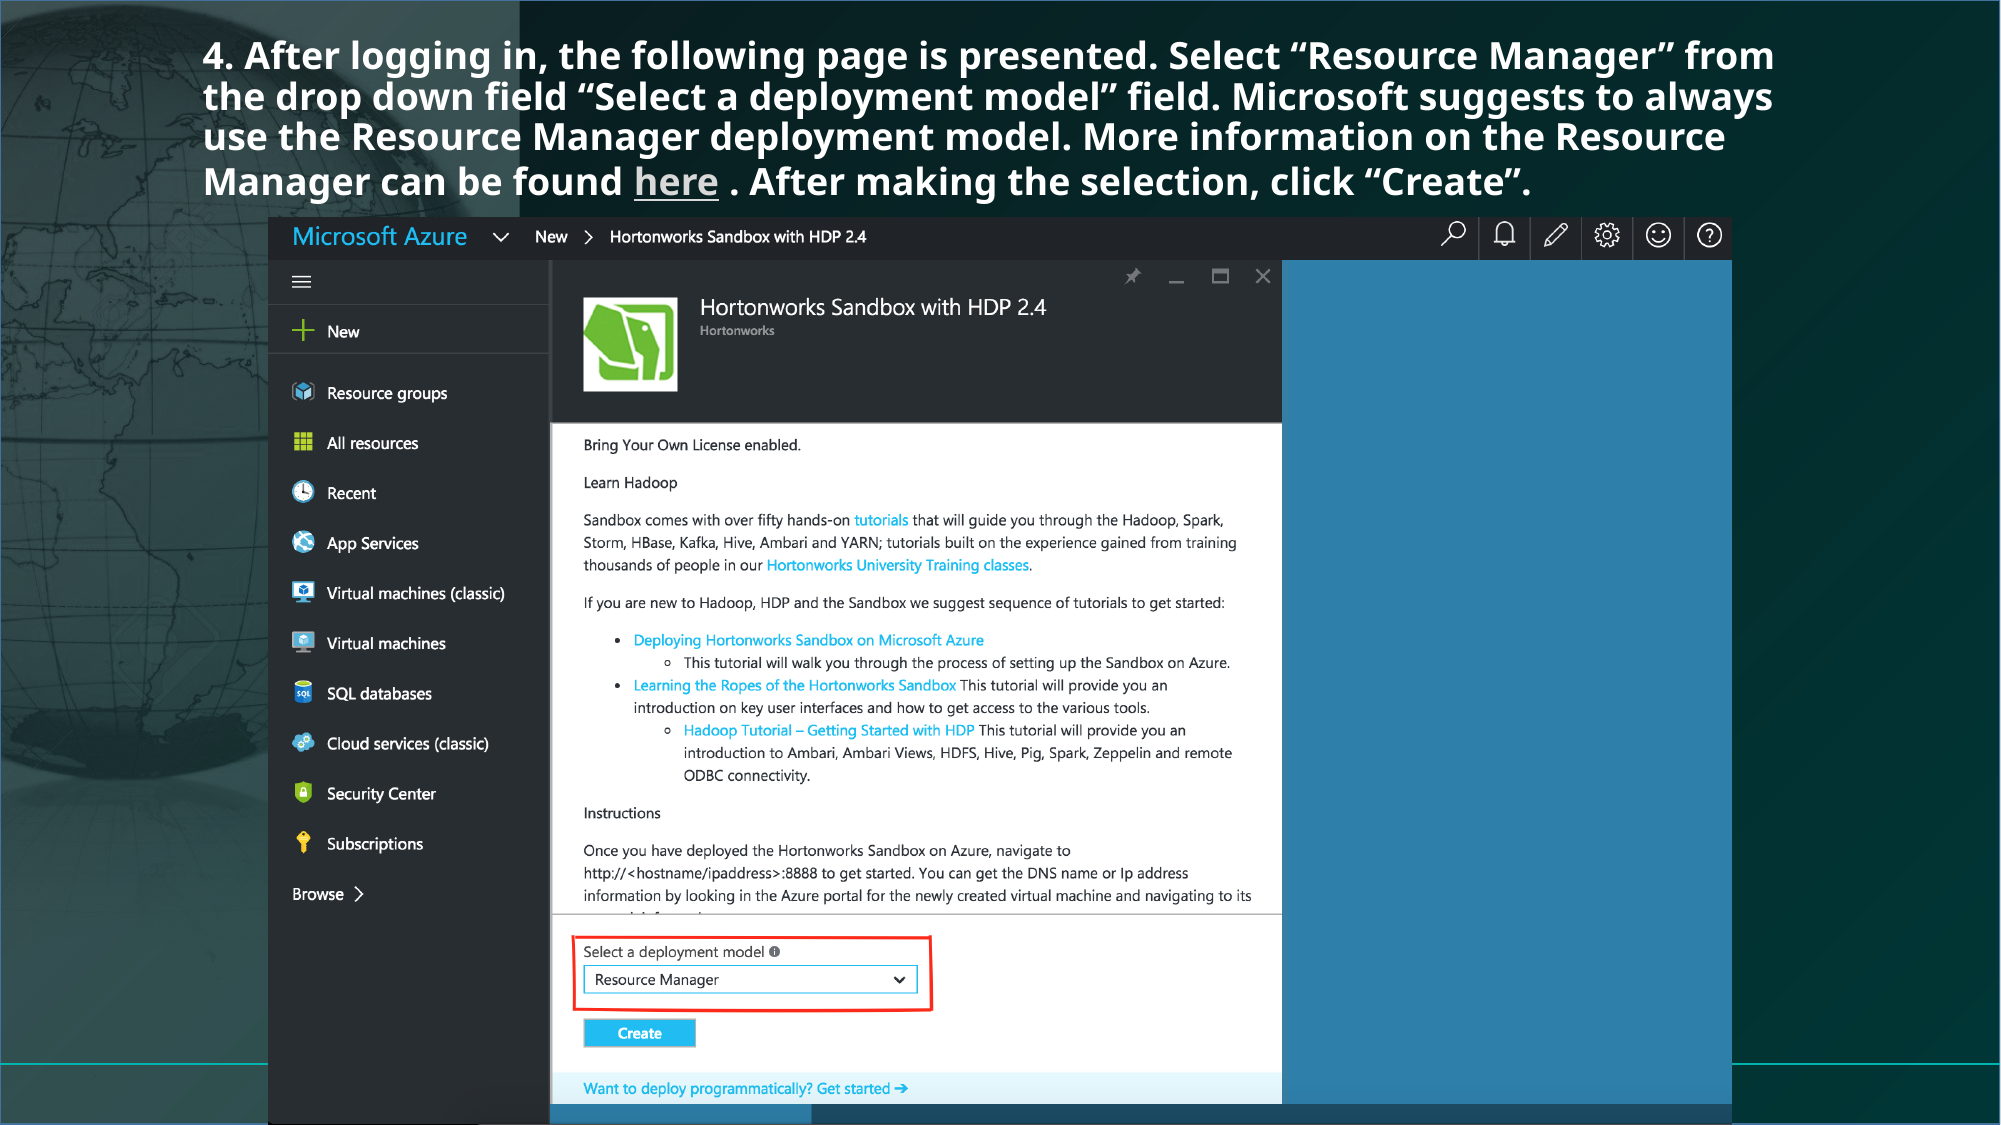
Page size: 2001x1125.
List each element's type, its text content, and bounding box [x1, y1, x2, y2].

picture [268, 217, 1732, 1125]
title 4. After logging in, the following page is presented. Select “Resource Manager” from the drop down field “Select a deployment model” field. Microsoft suggests to always use the Resource Manager deployment model. More information on the Resource Manager can be found here . After making the selection, click “Create”. [187, 0, 1813, 243]
